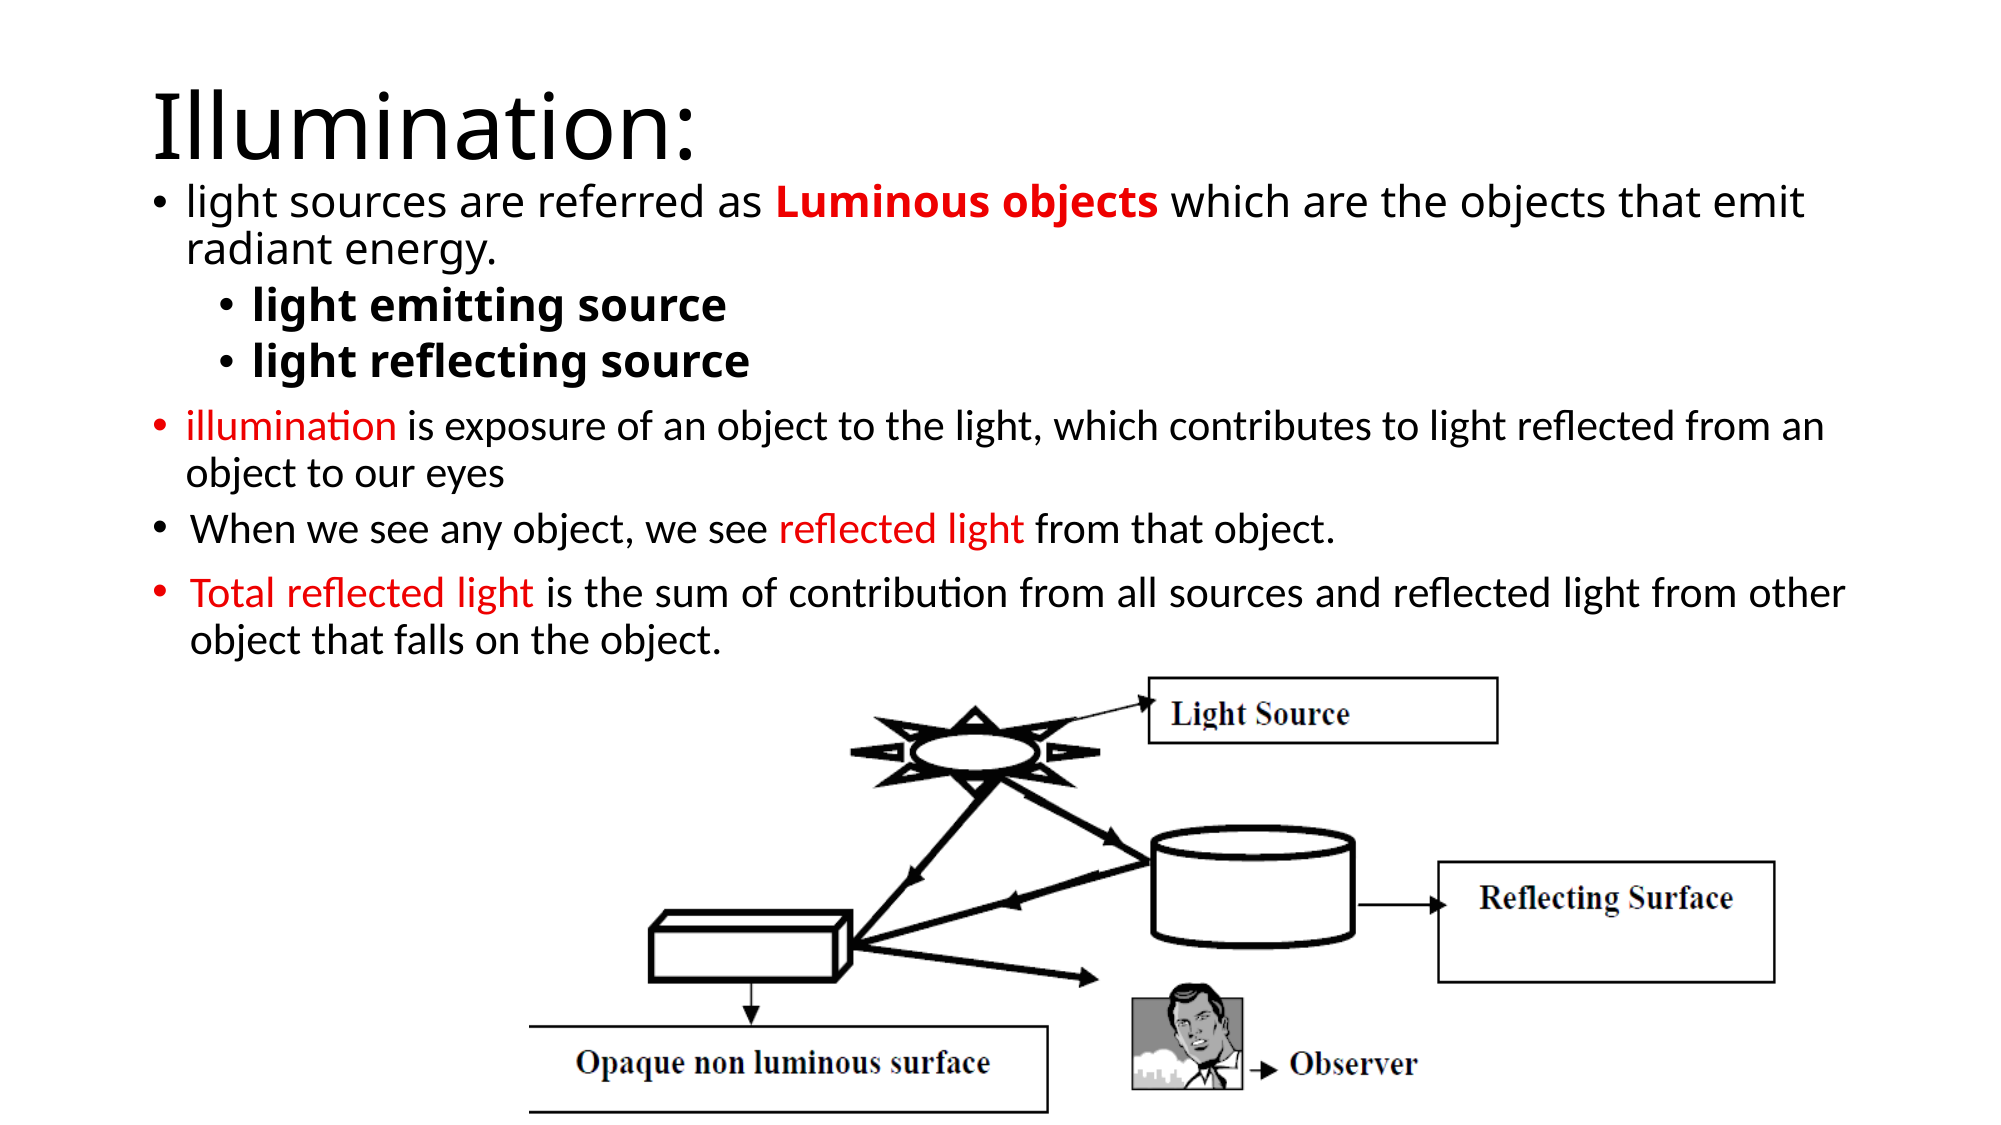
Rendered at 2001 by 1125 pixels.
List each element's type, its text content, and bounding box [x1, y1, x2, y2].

list light sources are referred as Luminous objects which are the objects that emit radiant energy. light emitting source light reflecting source illumination is exposure of an object to the light, which contributes to light reflected from an object to our eyes When we see any object, we see reflected light from that object. Total reflected light is the sum of contribution from all sources and reflected light from other object that falls on the object. [137, 172, 1863, 675]
title Illumination: [137, 59, 1863, 172]
picture [528, 674, 1782, 1118]
